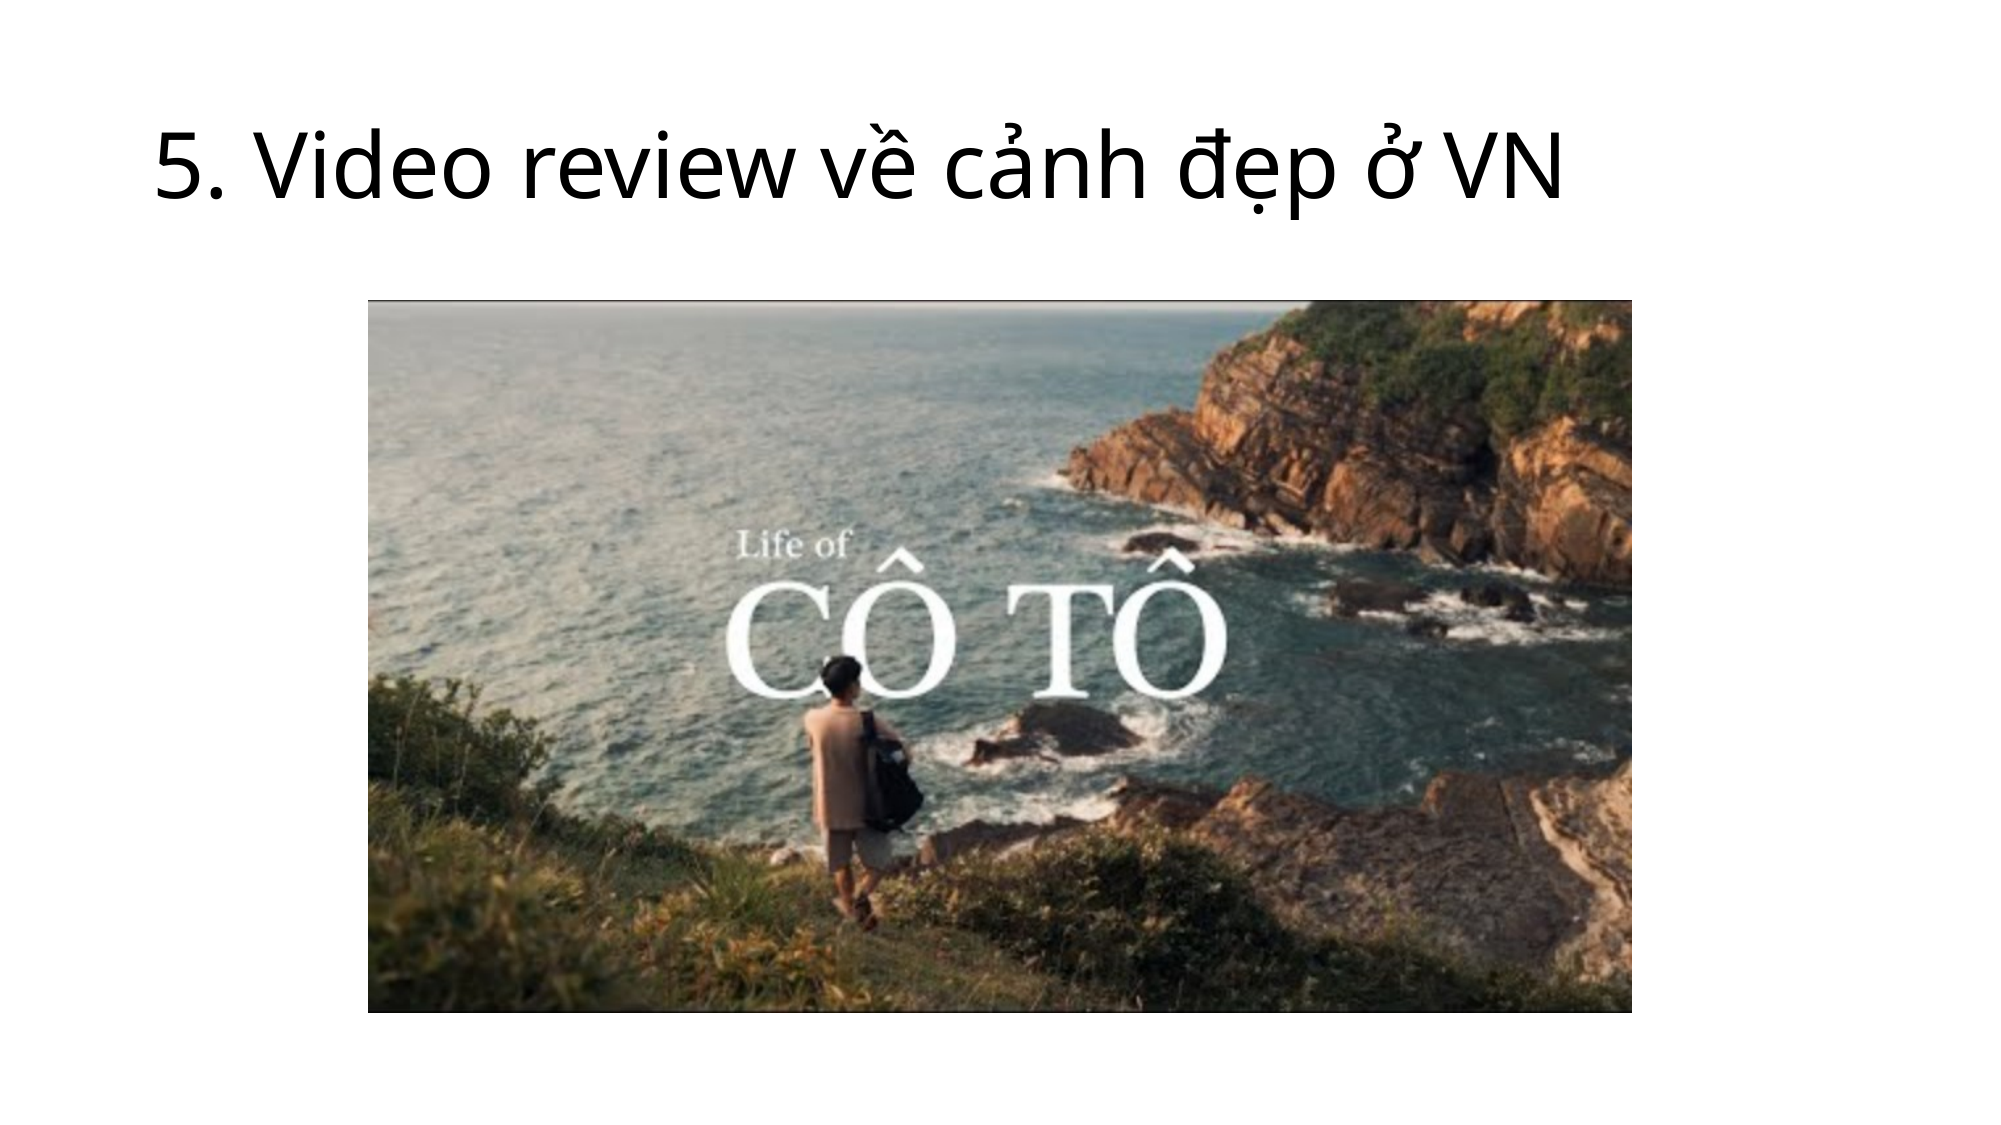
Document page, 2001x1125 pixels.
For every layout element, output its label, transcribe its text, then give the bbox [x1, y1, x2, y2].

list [367, 298, 1633, 1014]
title 5. Video review về cảnh đẹp ở VN [137, 59, 1863, 278]
